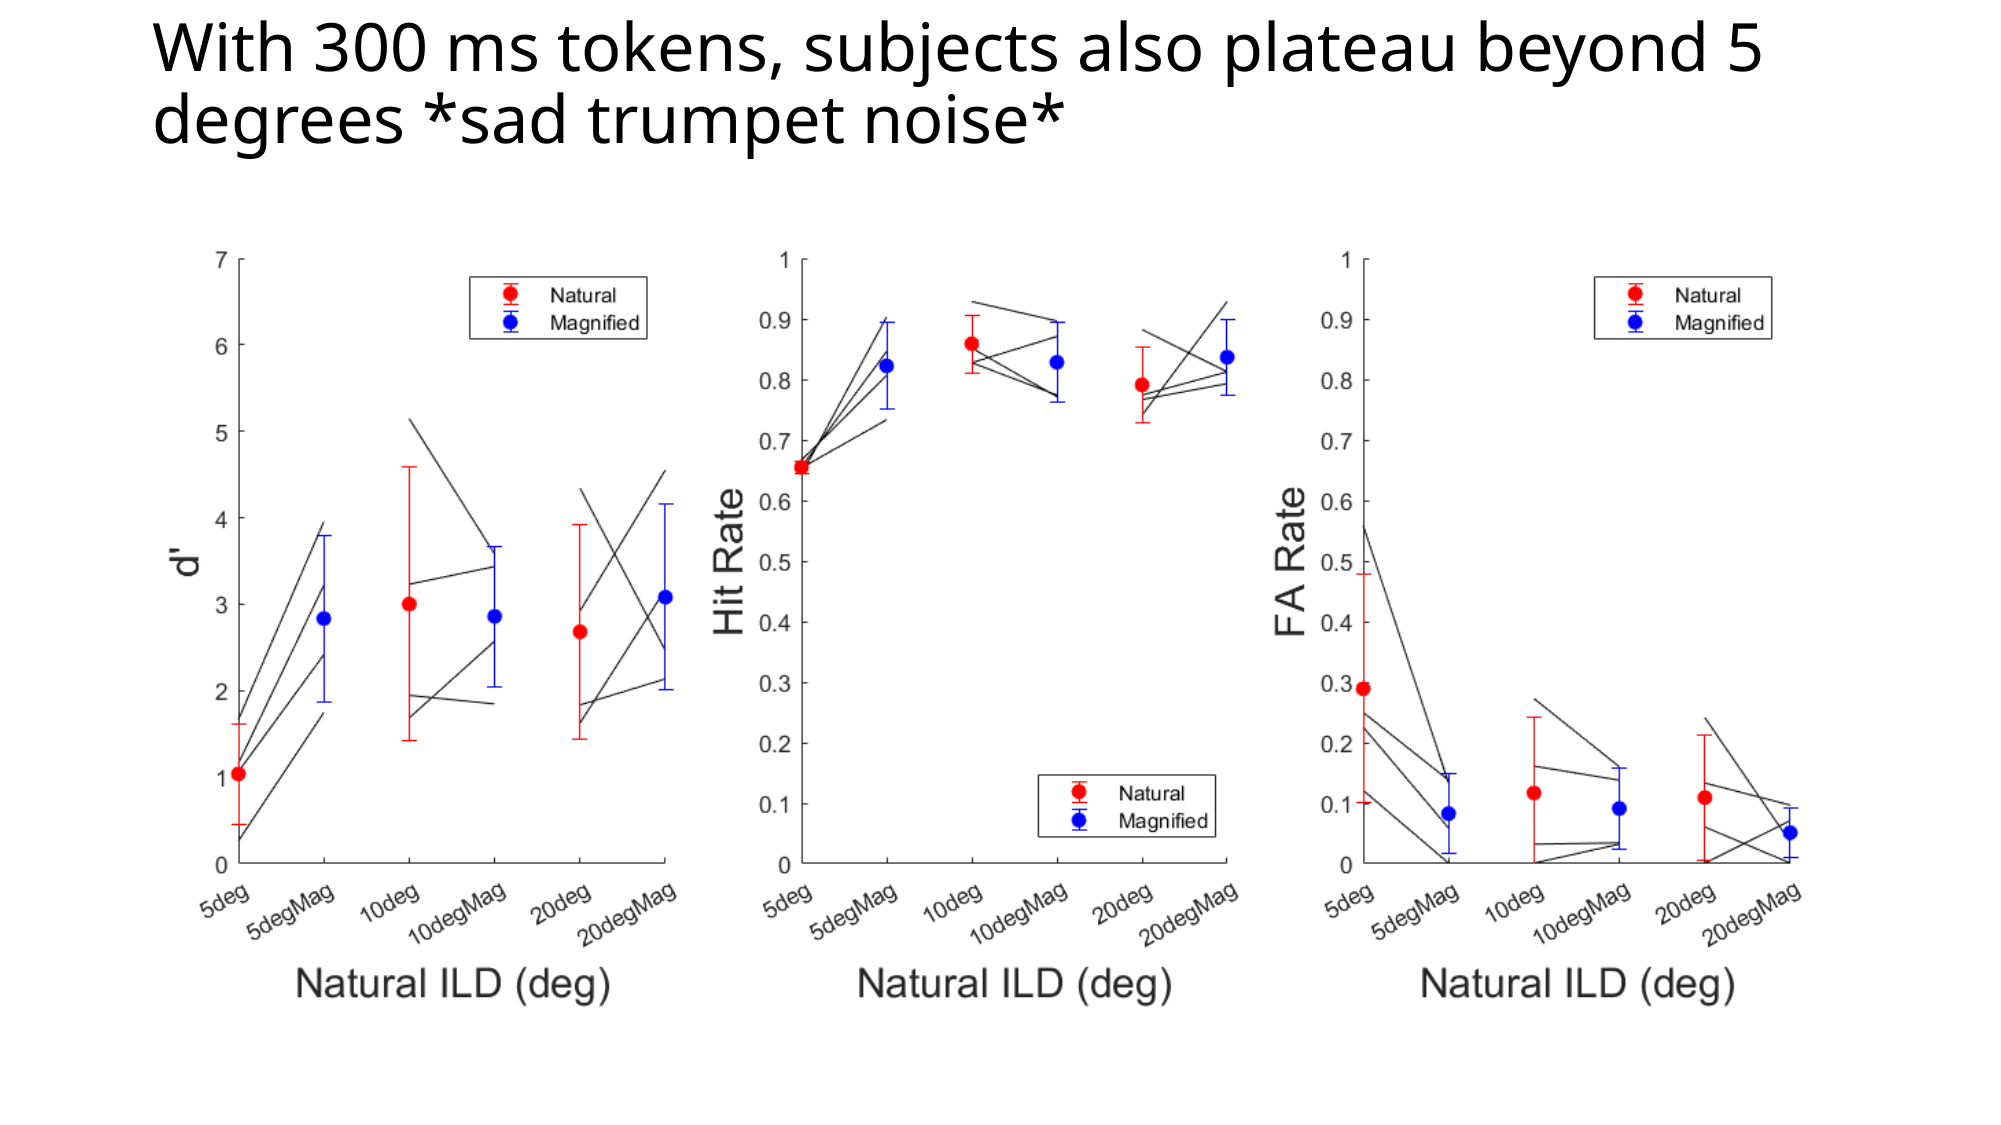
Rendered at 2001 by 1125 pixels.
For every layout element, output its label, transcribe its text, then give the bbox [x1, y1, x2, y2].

title With 300 ms tokens, subjects also plateau beyond 5 degrees *sad trumpet noise* [137, 21, 1863, 150]
picture [136, 198, 1818, 1007]
